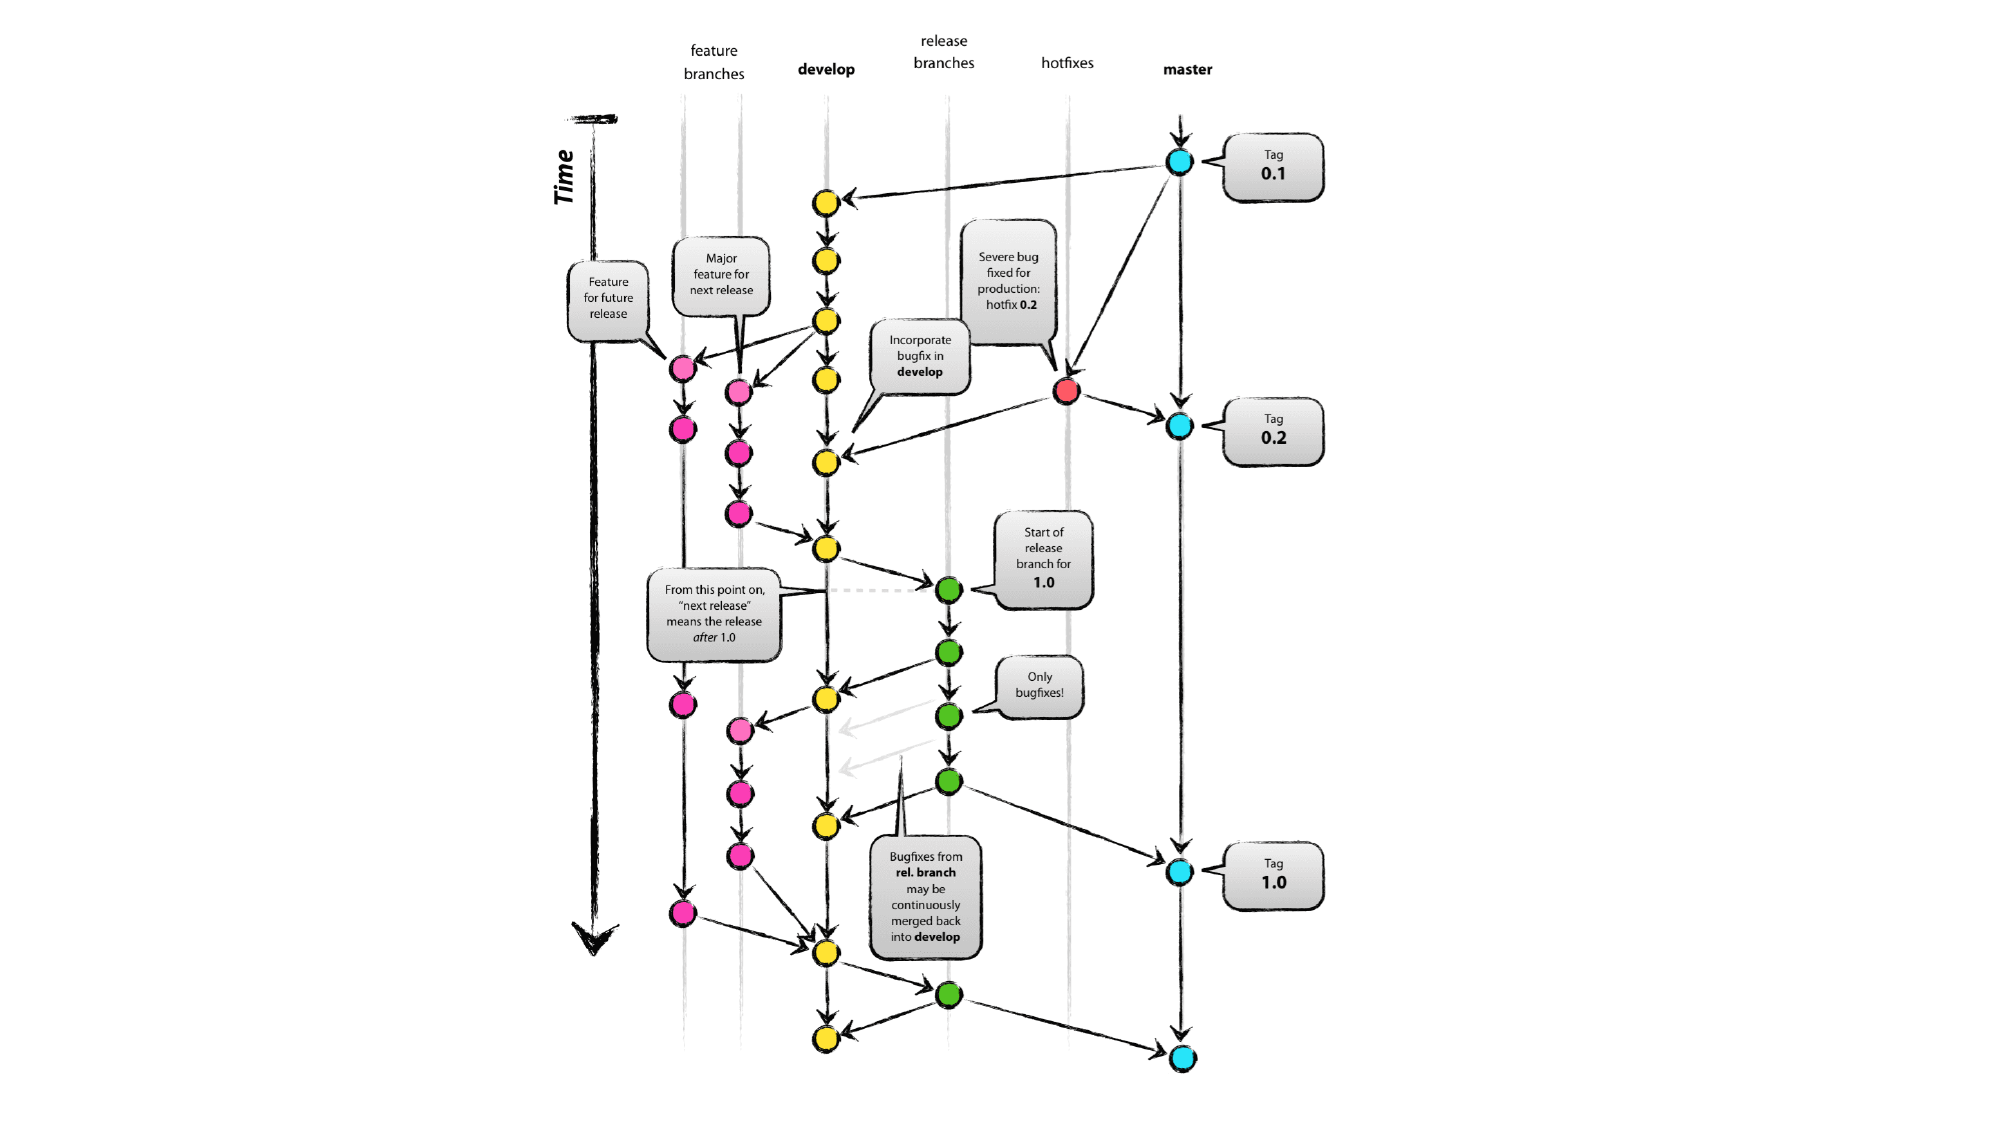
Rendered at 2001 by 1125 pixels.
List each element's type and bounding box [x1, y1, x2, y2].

picture [540, 27, 1336, 1081]
